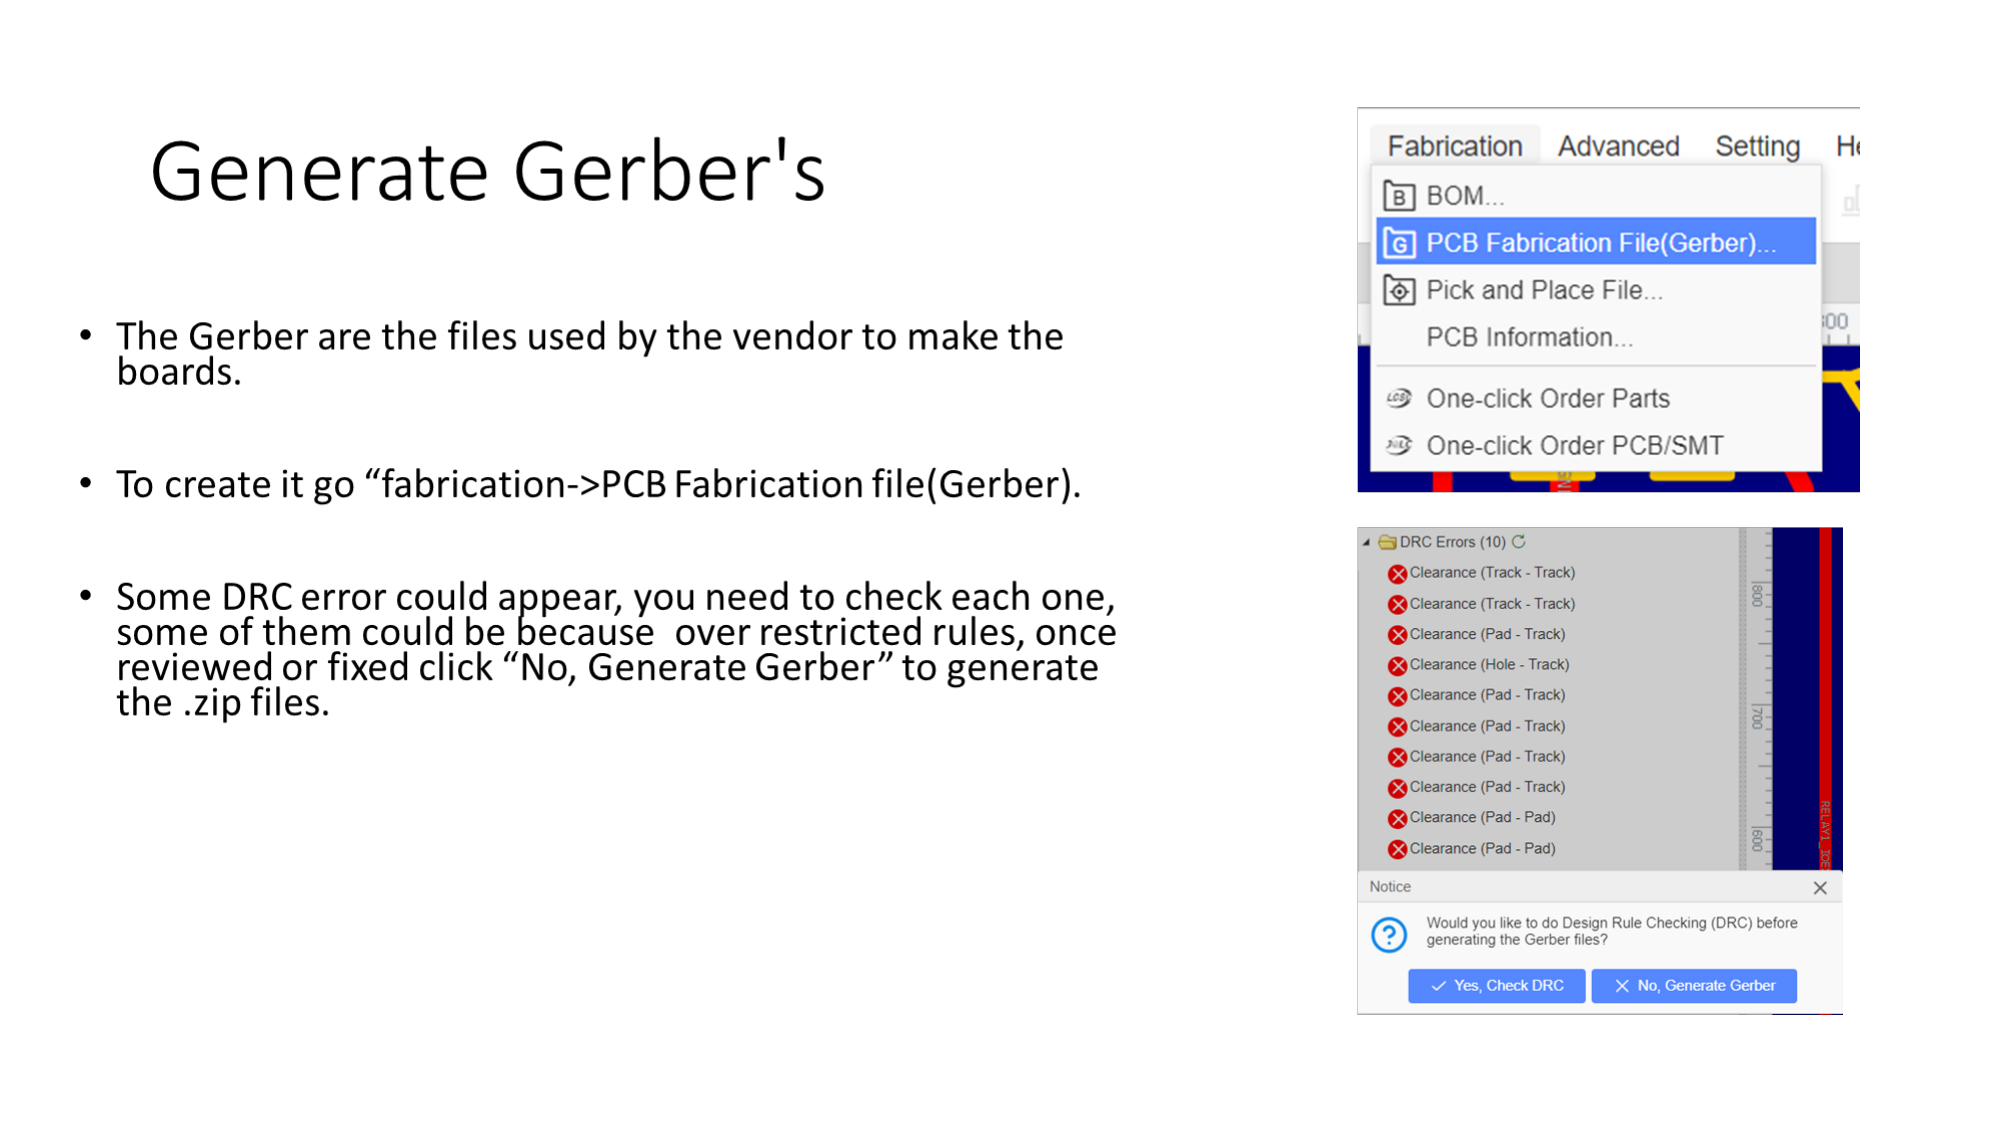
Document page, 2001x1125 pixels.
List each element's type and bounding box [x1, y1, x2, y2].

picture [54, 65, 1860, 1015]
